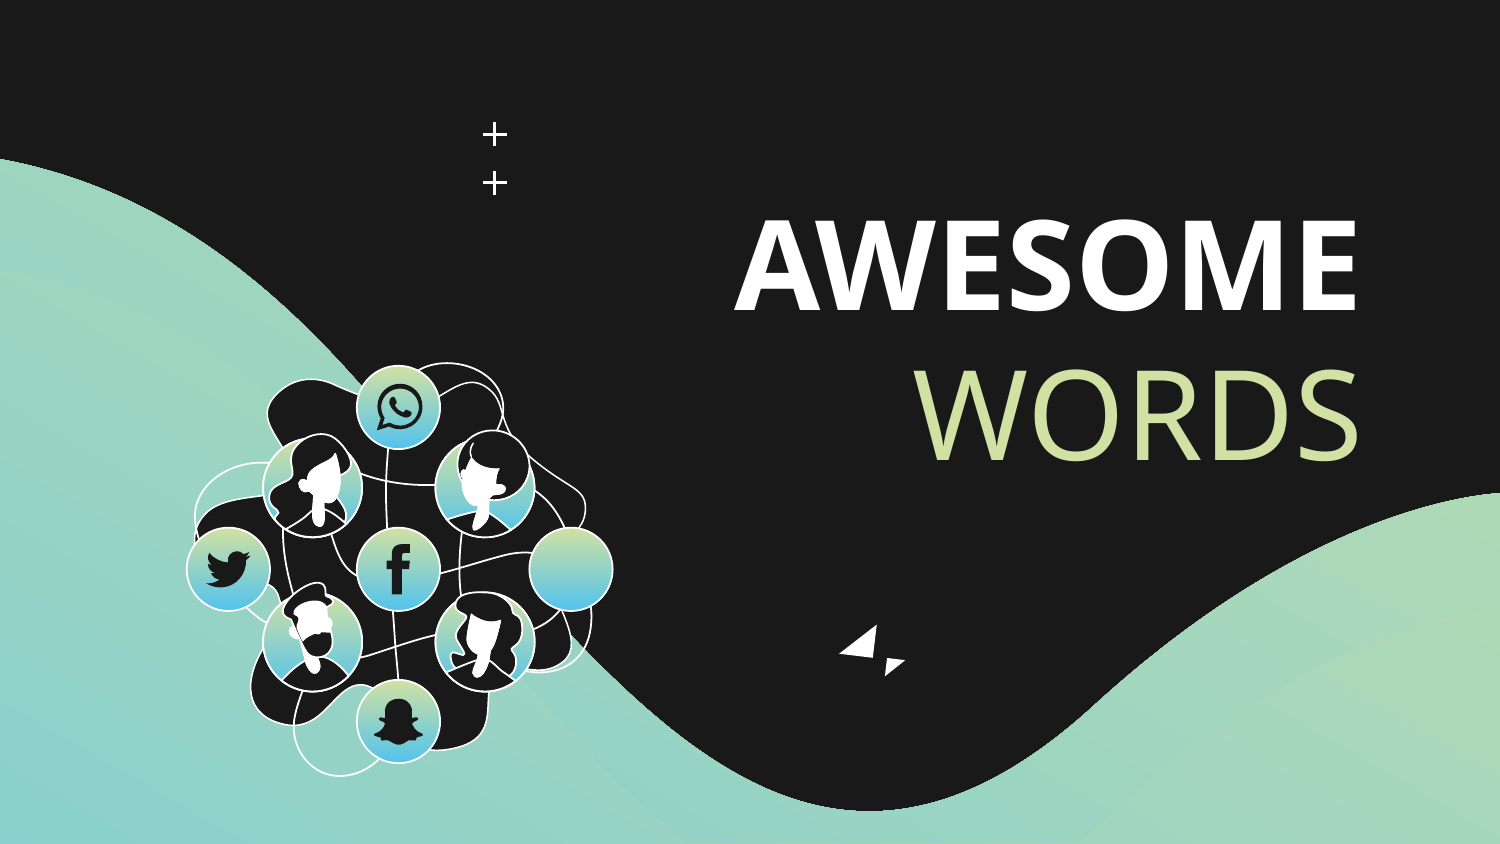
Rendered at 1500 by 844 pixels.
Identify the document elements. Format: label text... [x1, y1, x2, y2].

title AWESOME WORDS [609, 170, 1379, 475]
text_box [179, 347, 613, 779]
